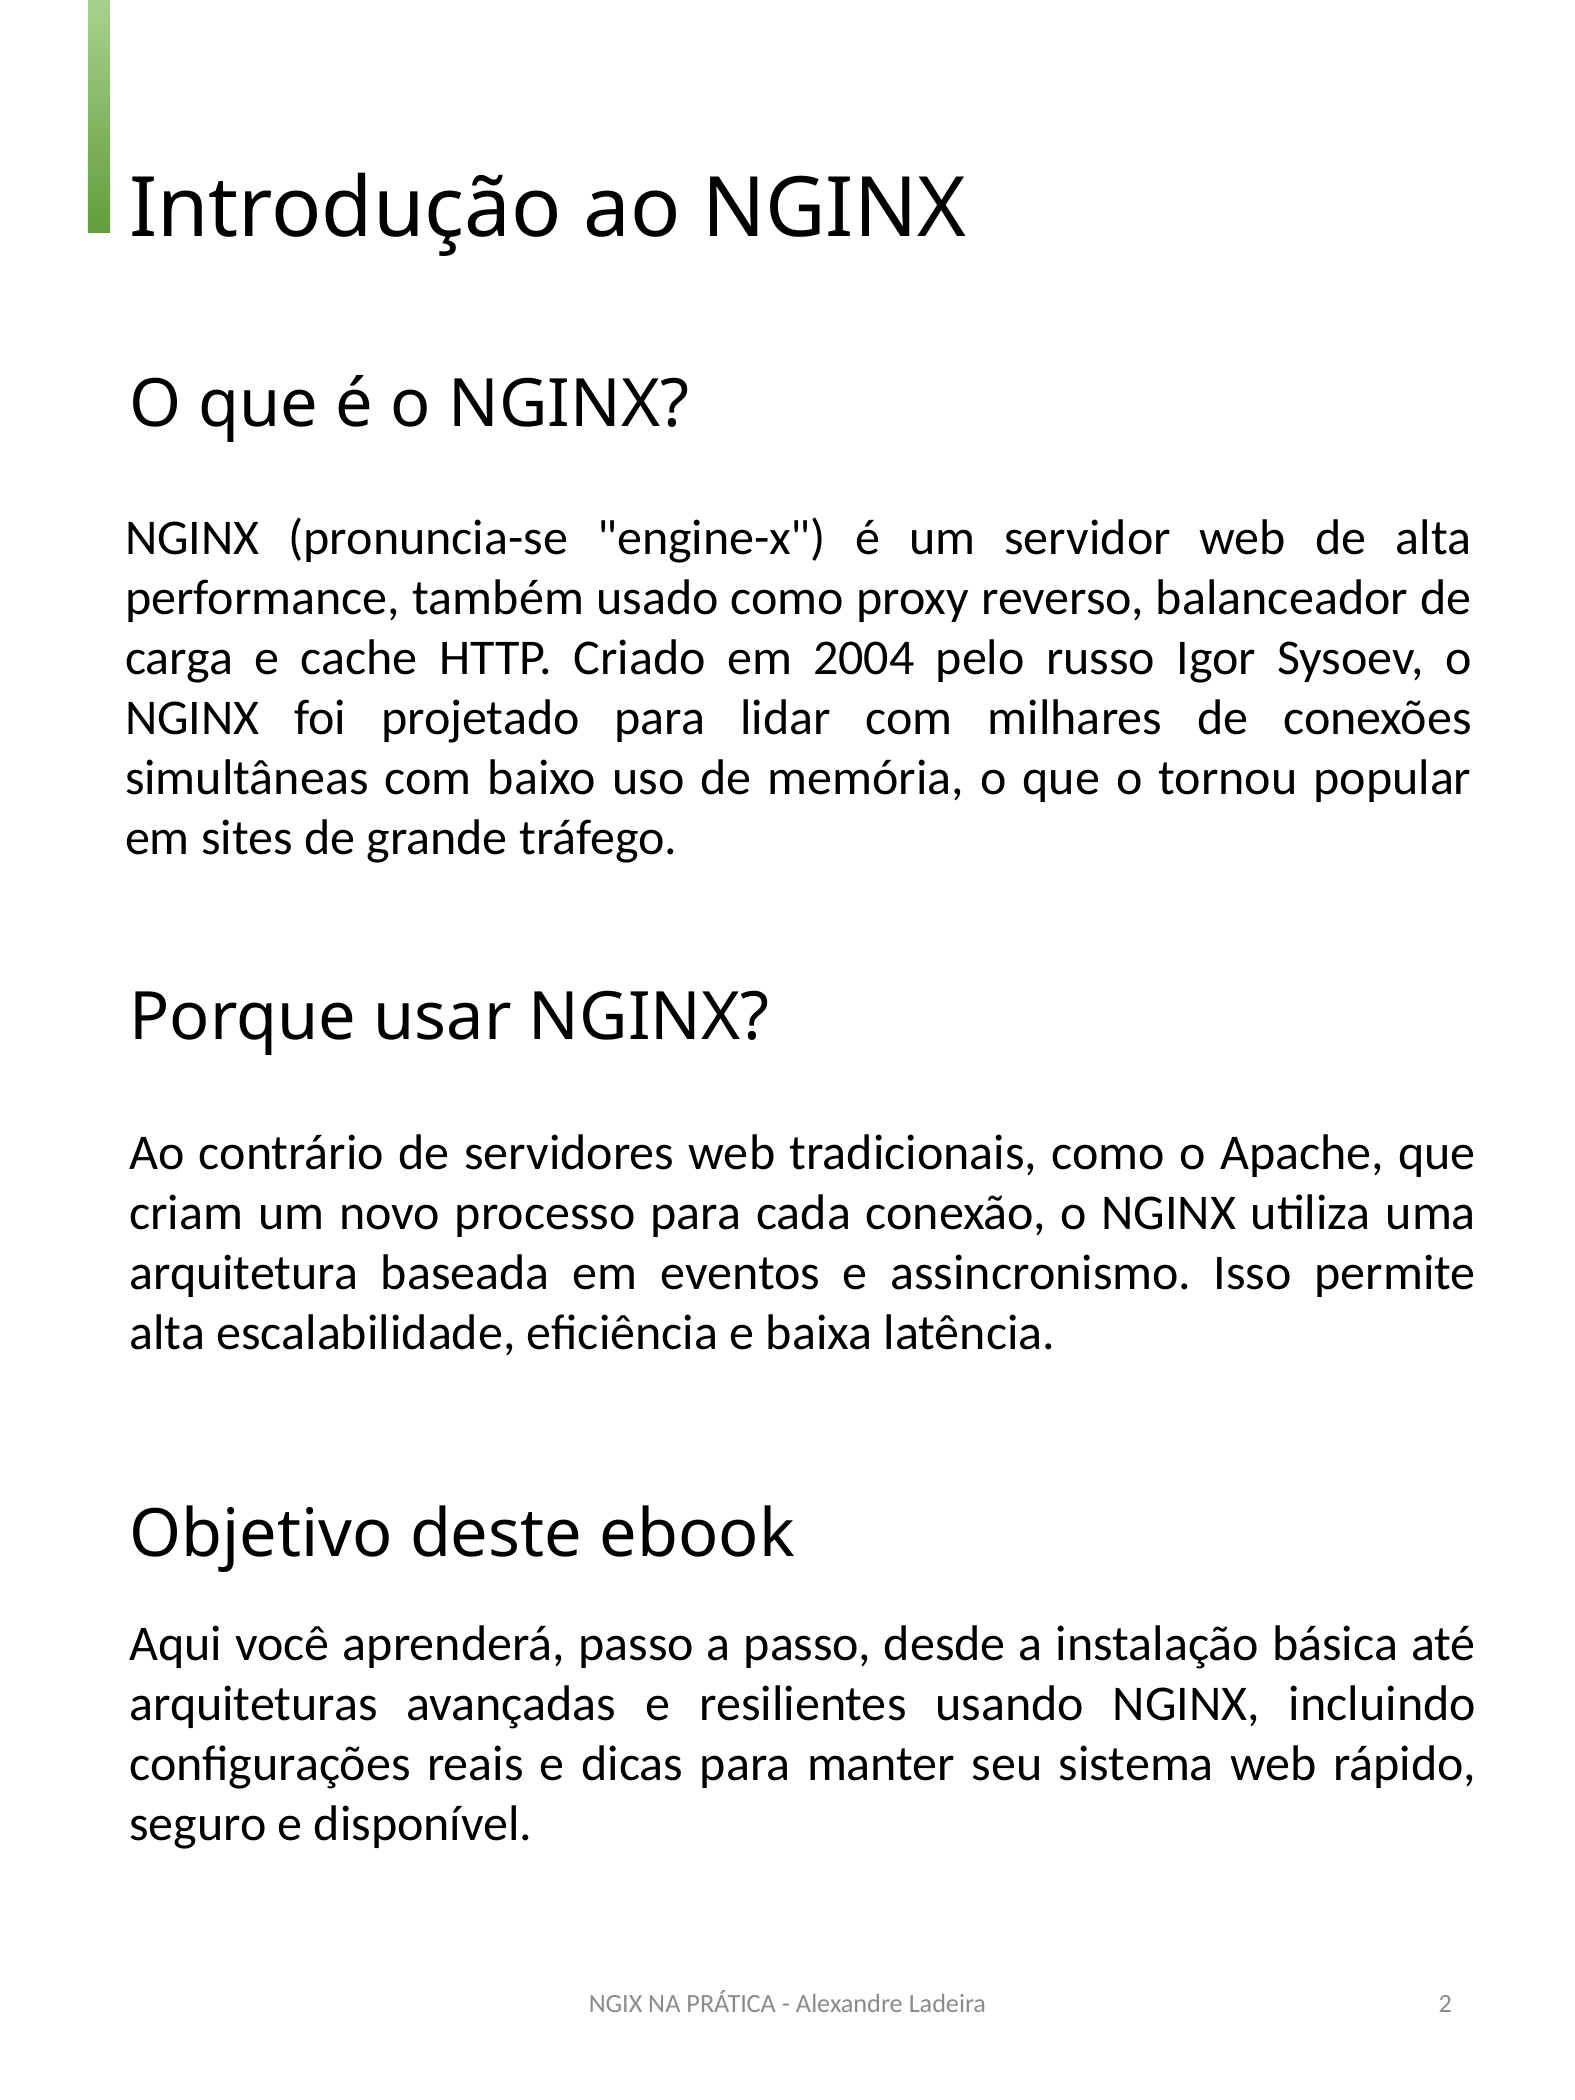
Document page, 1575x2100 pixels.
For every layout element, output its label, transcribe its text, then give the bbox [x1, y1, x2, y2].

text_box NGINX (pronuncia-se "engine-x") é um servidor web de alta performance, também usado como proxy reverso, balanceador de carga e cache HTTP. Criado em 2004 pelo russo Igor Sysoev, o NGINX foi projetado para lidar com milhares de conexões simultâneas com baixo uso de memória, o que o tornou popular em sites de grande tráfego. [110, 497, 1488, 873]
text_box O que é o NGINX? [114, 352, 1492, 447]
text_box Objetivo deste ebook [114, 1482, 1492, 1578]
footer NGIX NA PRÁTICA - Alexandre Ladeira [521, 1946, 1054, 2059]
text_box Porque usar NGINX? [114, 965, 1492, 1061]
text_box Ao contrário de servidores web tradicionais, como o Apache, que criam um novo processo para cada conexão, o NGINX utiliza uma arquitetura baseada em eventos e assincronismo. Isso permite alta escalabilidade, eficiência e baixa latência. [114, 1111, 1492, 1367]
text_box [87, 0, 111, 233]
text_box Introdução ao NGINX [114, 145, 1492, 261]
slide_number 2 [1112, 1946, 1467, 2059]
text_box Aqui você aprenderá, passo a passo, desde a instalação básica até arquiteturas avançadas e resilientes usando NGINX, incluindo configurações reais e dicas para manter seu sistema web rápido, seguro e disponível. [114, 1603, 1492, 1859]
